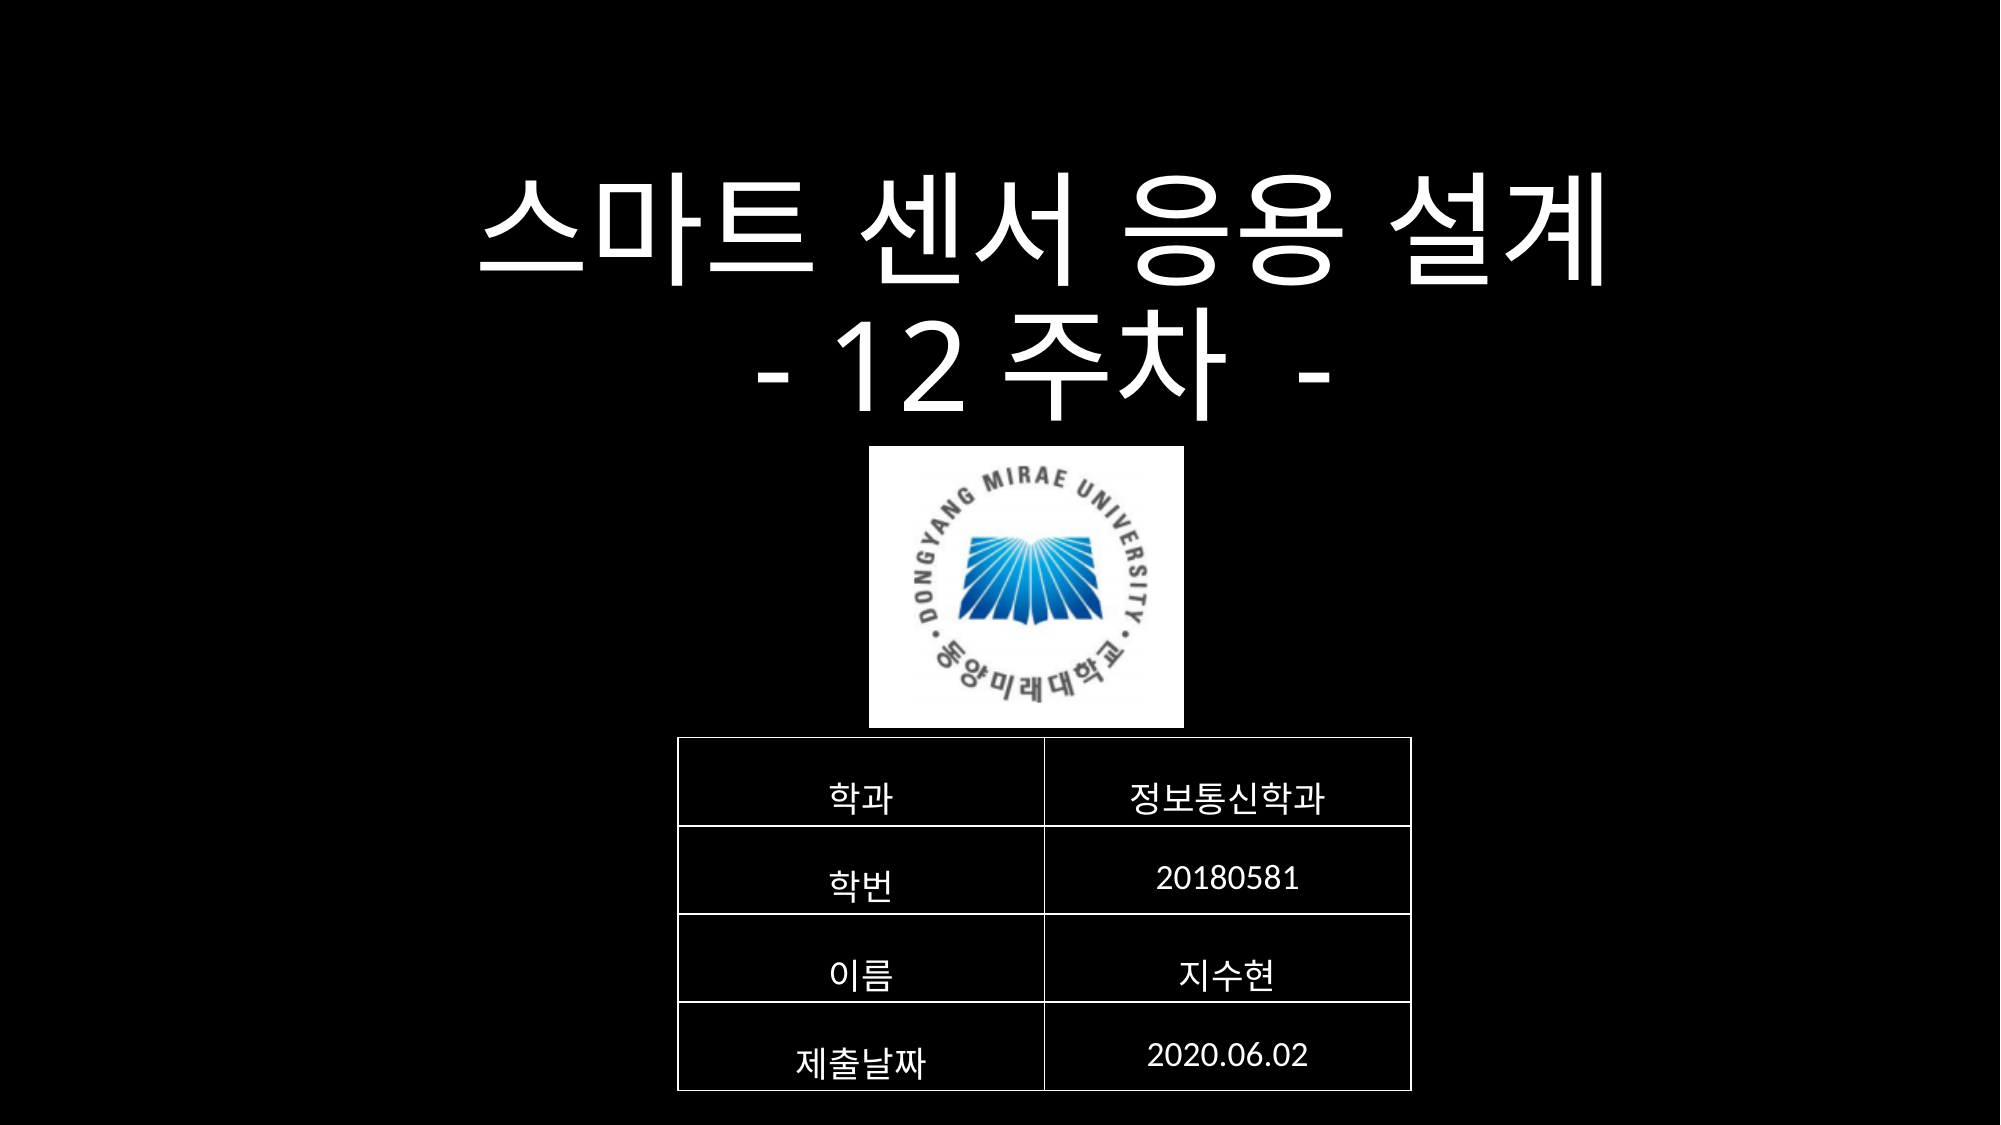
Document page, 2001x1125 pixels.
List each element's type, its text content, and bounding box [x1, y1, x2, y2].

table_header 학과 [679, 738, 1044, 825]
table_cell 지수현 [1045, 915, 1410, 1001]
title 스마트 센서 응용 설계 - 12주차 - [294, 54, 1795, 447]
table_cell 제출날짜 [679, 1003, 1044, 1090]
picture [869, 446, 1184, 728]
table_cell 2020.06.02 [1045, 1003, 1410, 1090]
table_cell 학번 [679, 827, 1044, 913]
text_box [516, 250, 2000, 326]
table_header 정보통신학과 [1045, 738, 1410, 825]
table_cell 20180581 [1045, 827, 1410, 913]
table_cell 이름 [679, 915, 1044, 1001]
